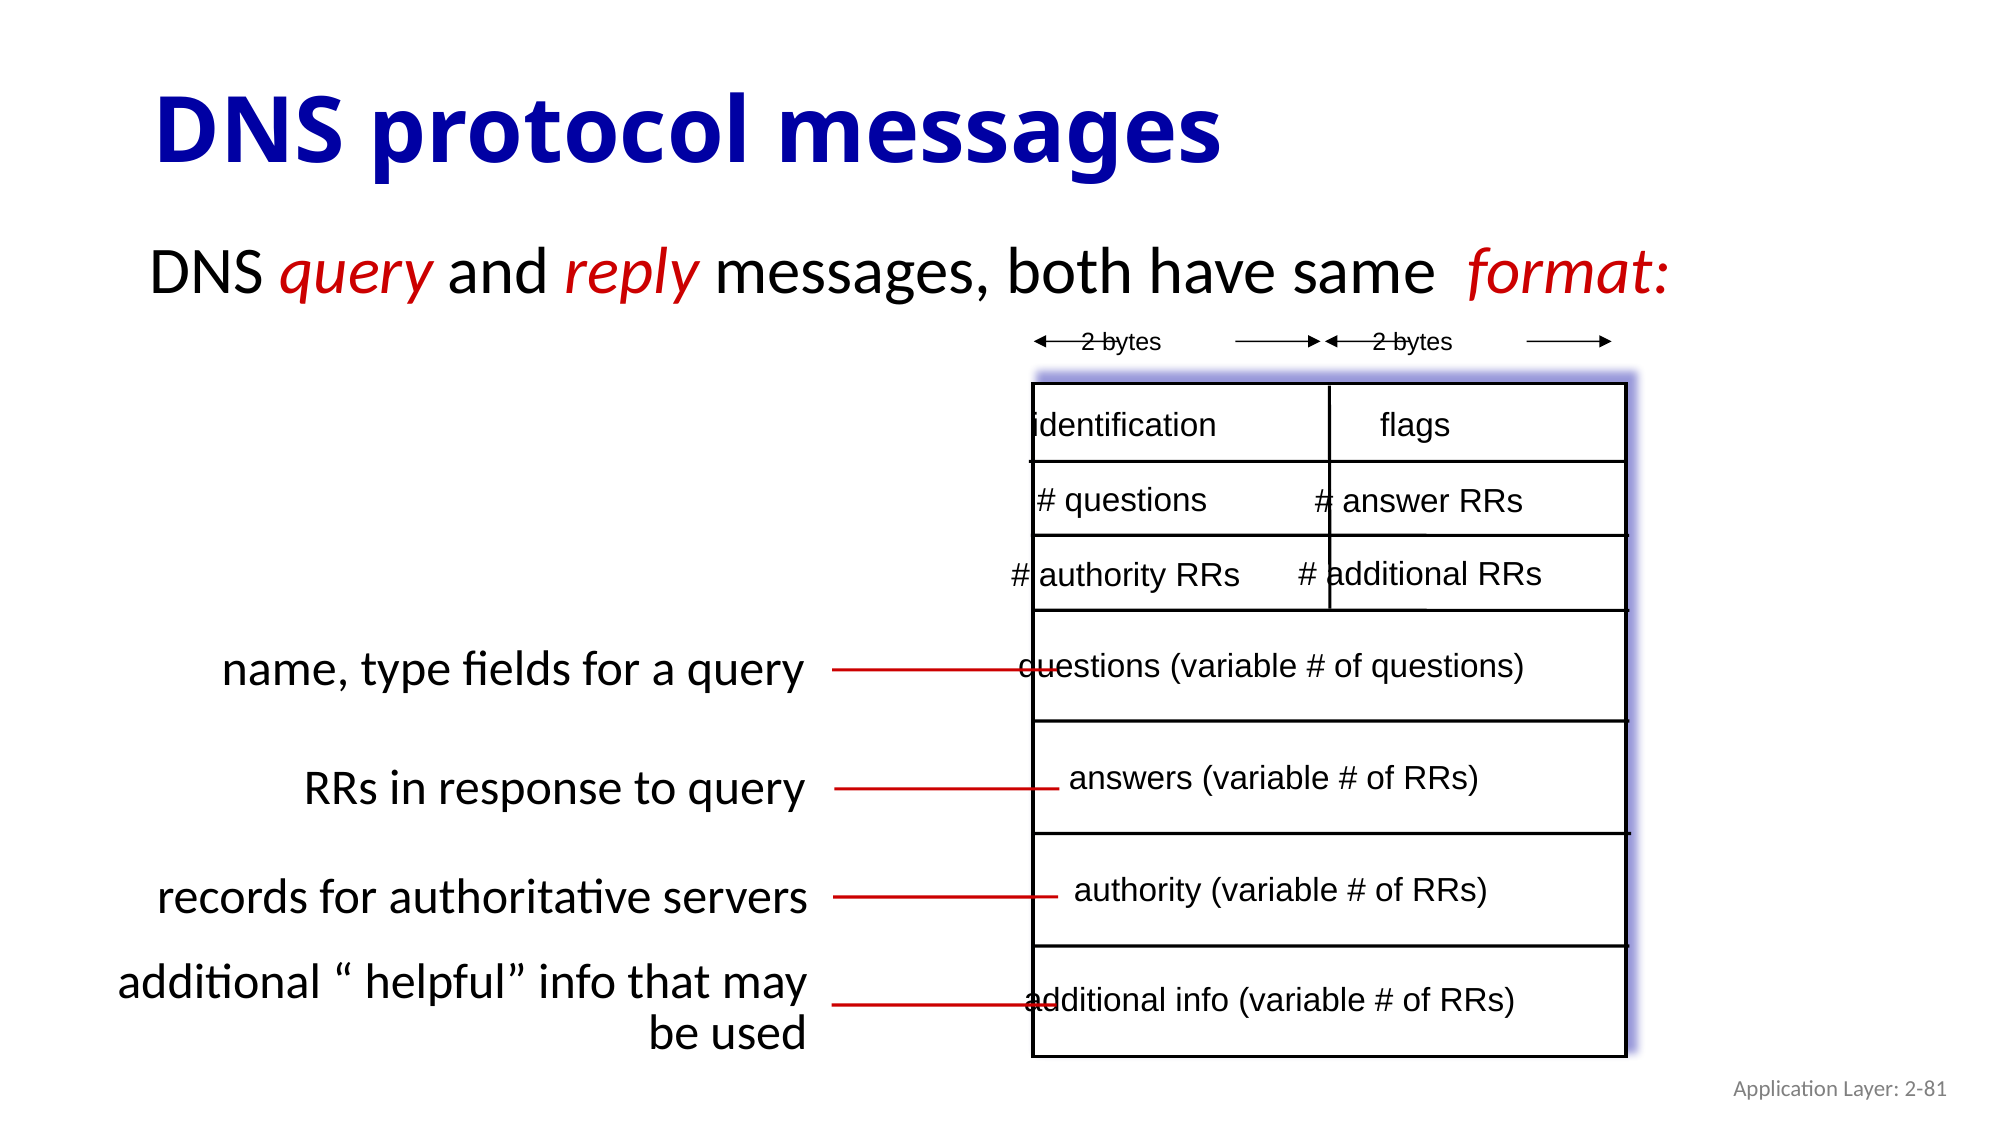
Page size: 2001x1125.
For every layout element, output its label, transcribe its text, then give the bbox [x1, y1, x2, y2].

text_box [1028, 317, 1632, 1057]
text_box name, type fields for a query [168, 637, 820, 704]
text_box RRs in response to query [163, 756, 821, 822]
text_box DNS query and reply messages, both have same format: [113, 228, 1819, 313]
slide_number Application Layer: 2-81 [1512, 1056, 1963, 1117]
text_box records for authoritative servers [35, 865, 824, 932]
title DNS protocol messages [137, 59, 1863, 207]
text_box additional “ helpful” info that may be used [65, 950, 823, 1068]
